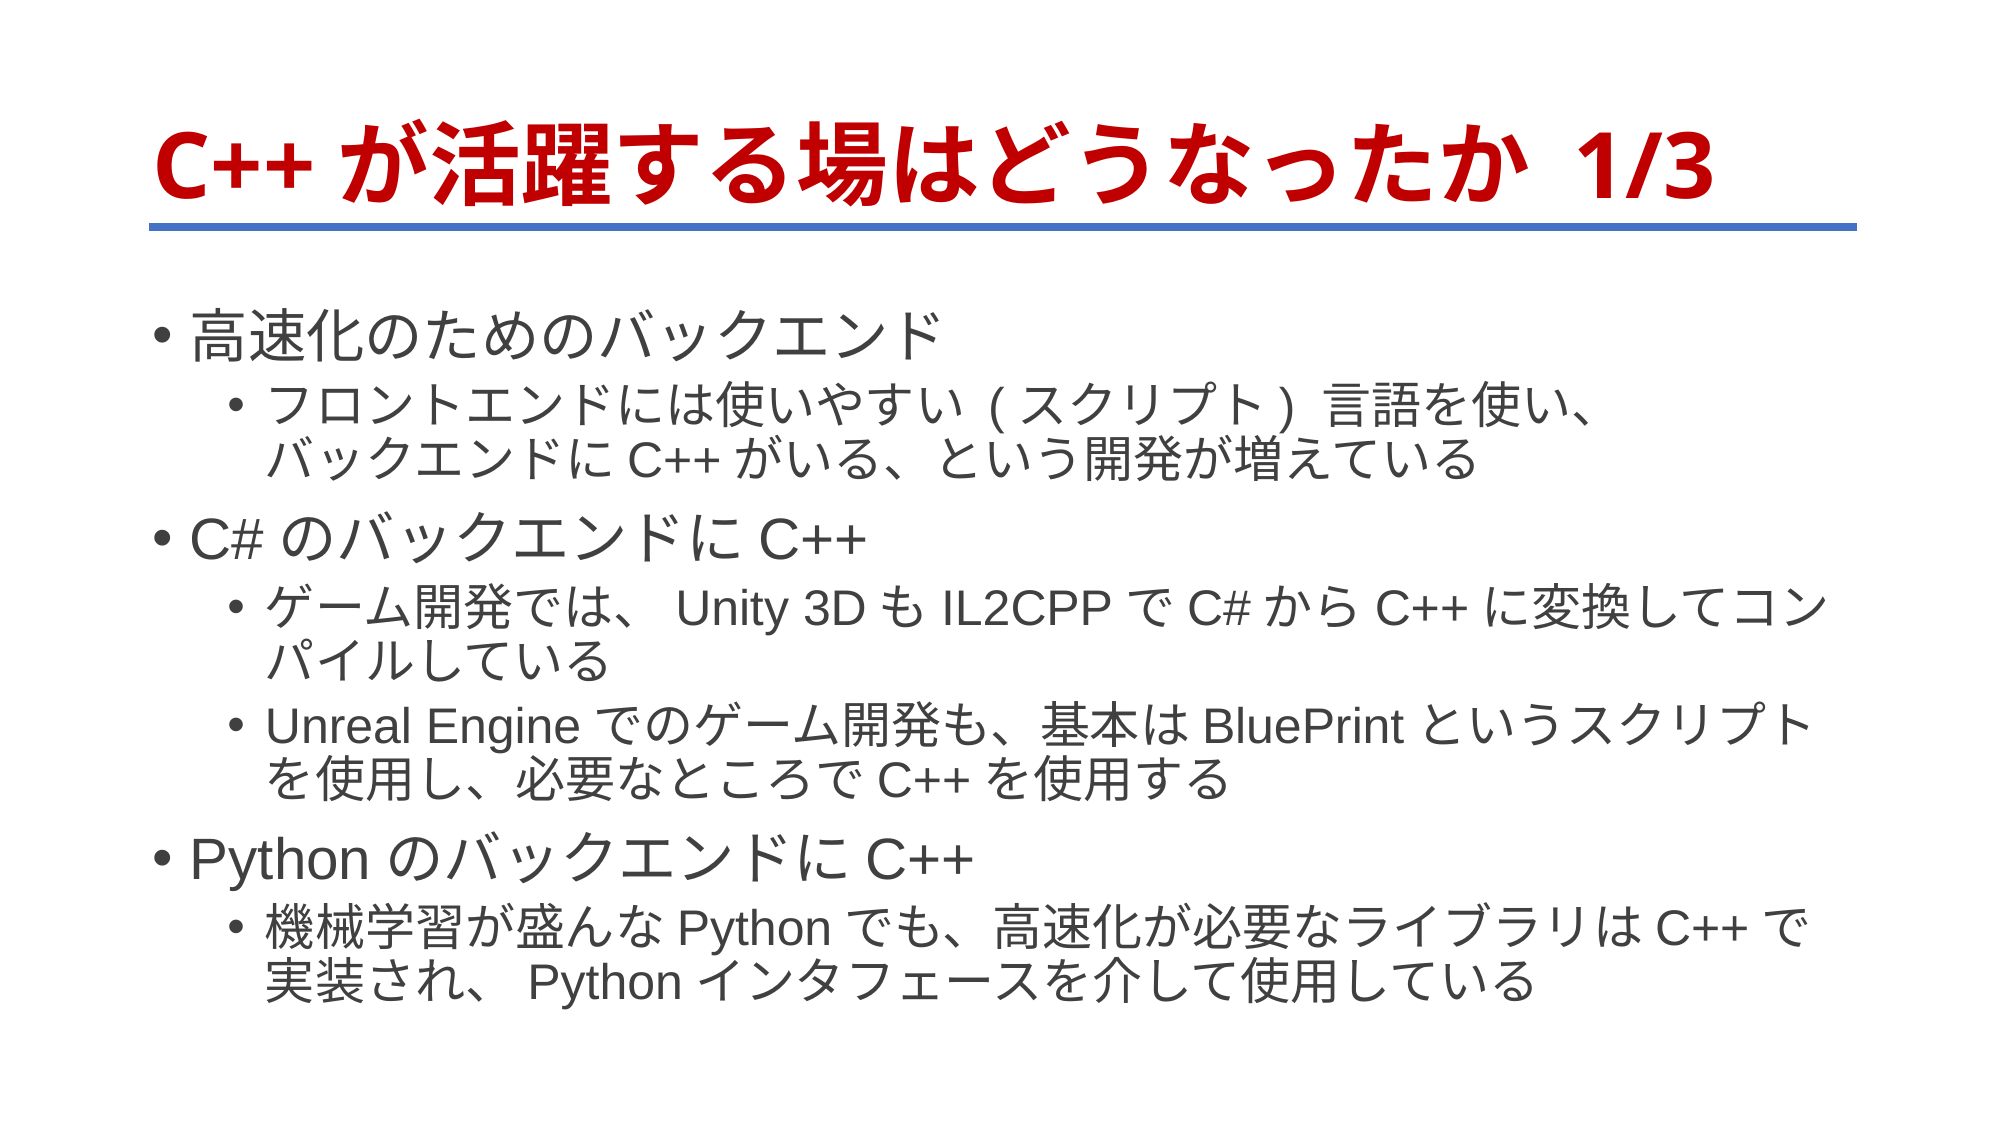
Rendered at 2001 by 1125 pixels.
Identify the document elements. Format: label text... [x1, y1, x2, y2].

title C++が活躍する場はどうなったか 1/3 [137, 59, 1863, 278]
list 高速化のためのバックエンド フロントエンドには使いやすい (スクリプト) 言語を使い、 バックエンドにC++がいる、という開発が増えている C#のバックエンドにC++ ゲーム開発では、Unity 3DもIL2CPPでC#からC++に変換してコンパイルしている Unreal Engineでのゲーム開発も、基本はBluePrintというスクリプトを使用し、必要なところでC++を使用する PythonのバックエンドにC++ 機械学習が盛んなPythonでも、高速化が必要なライブラリはC++で 実装され、Pythonインタフェースを介して使用している [137, 299, 1863, 1066]
